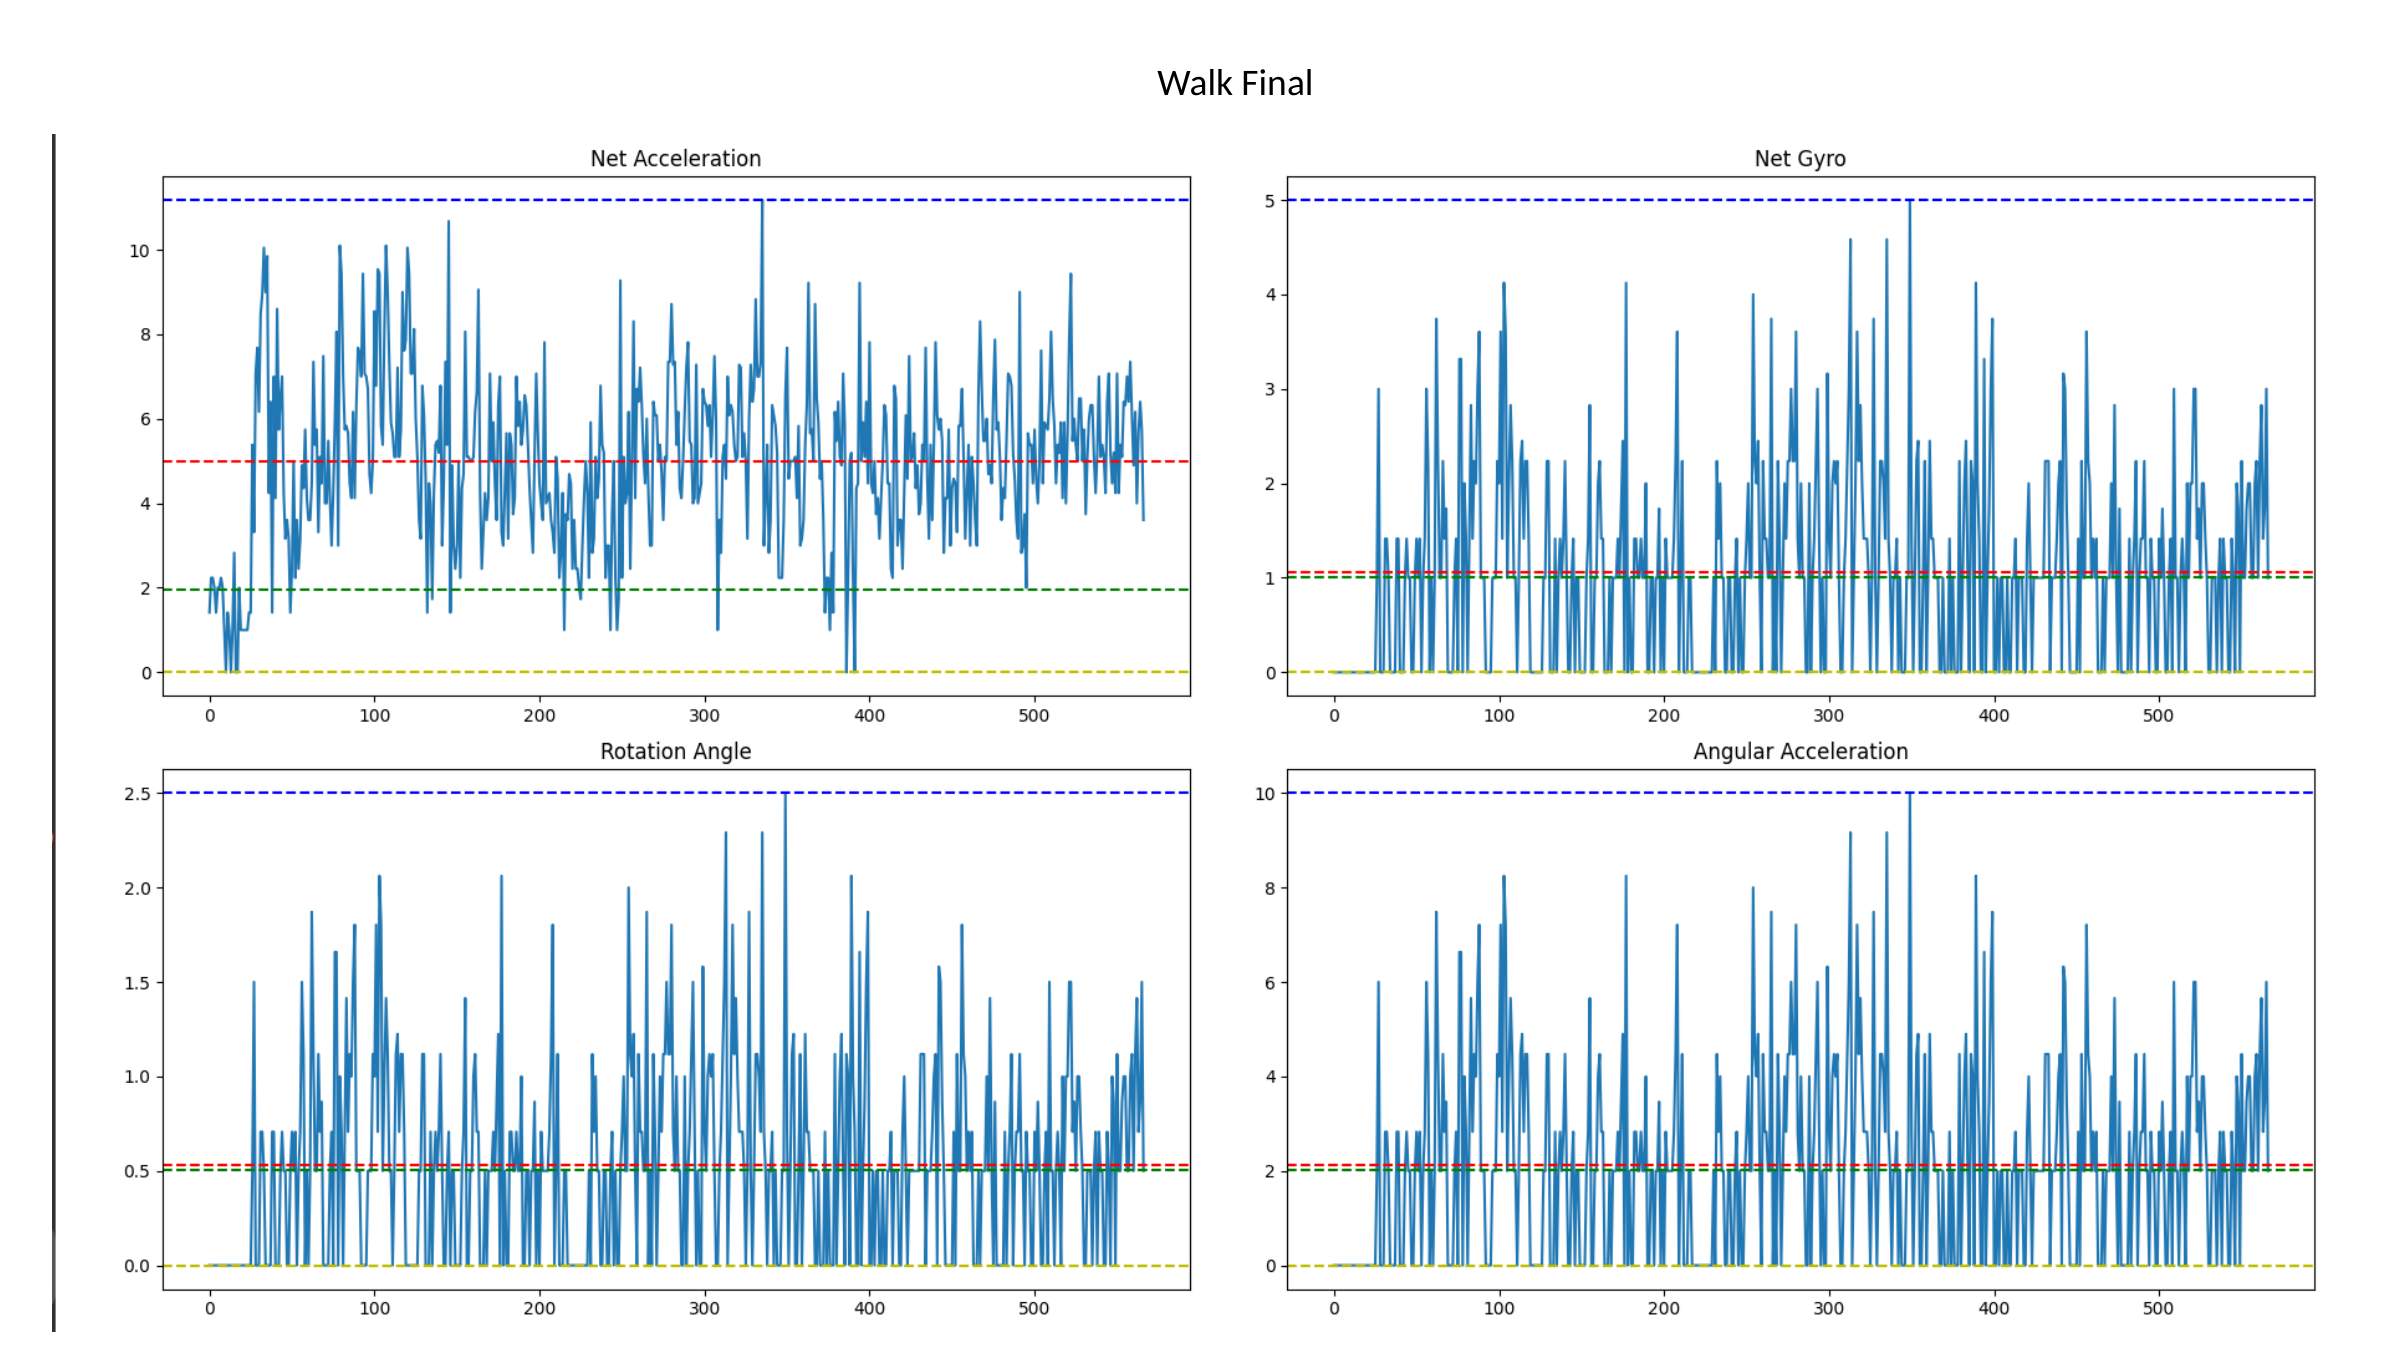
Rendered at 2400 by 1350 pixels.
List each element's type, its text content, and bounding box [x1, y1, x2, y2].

text_box Walk Final [1142, 50, 1329, 111]
picture [51, 134, 2348, 1332]
